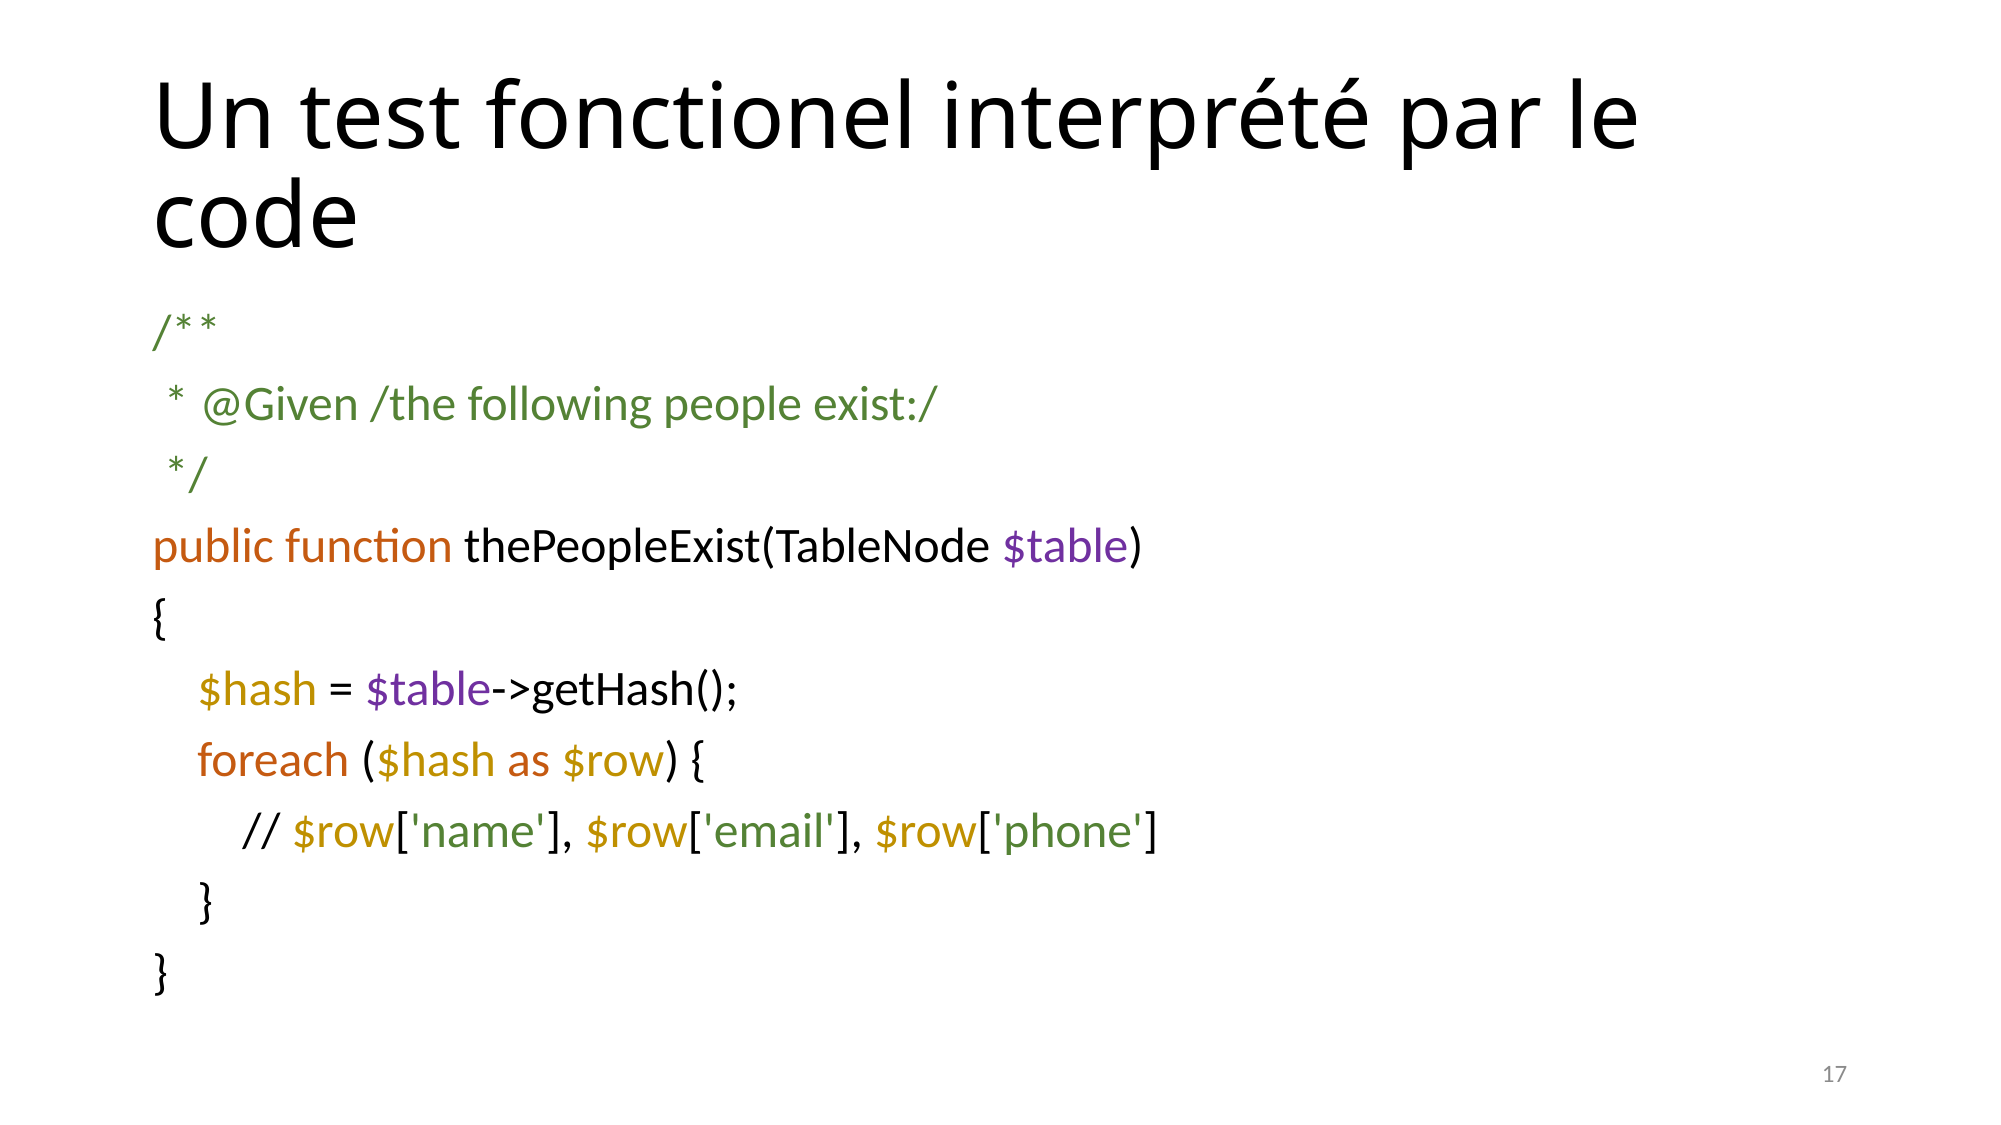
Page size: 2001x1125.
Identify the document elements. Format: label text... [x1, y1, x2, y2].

list /** * @Given /the following people exist:/ */ public function thePeopleExist(TableNode $table) { $hash = $table->getHash(); foreach ($hash as $row) { // $row['name'], $row['email'], $row['phone'] } } [137, 299, 1863, 1014]
slide_number 17 [1412, 1042, 1863, 1103]
title Un test fonctionel interprété par le code [137, 59, 1863, 278]
